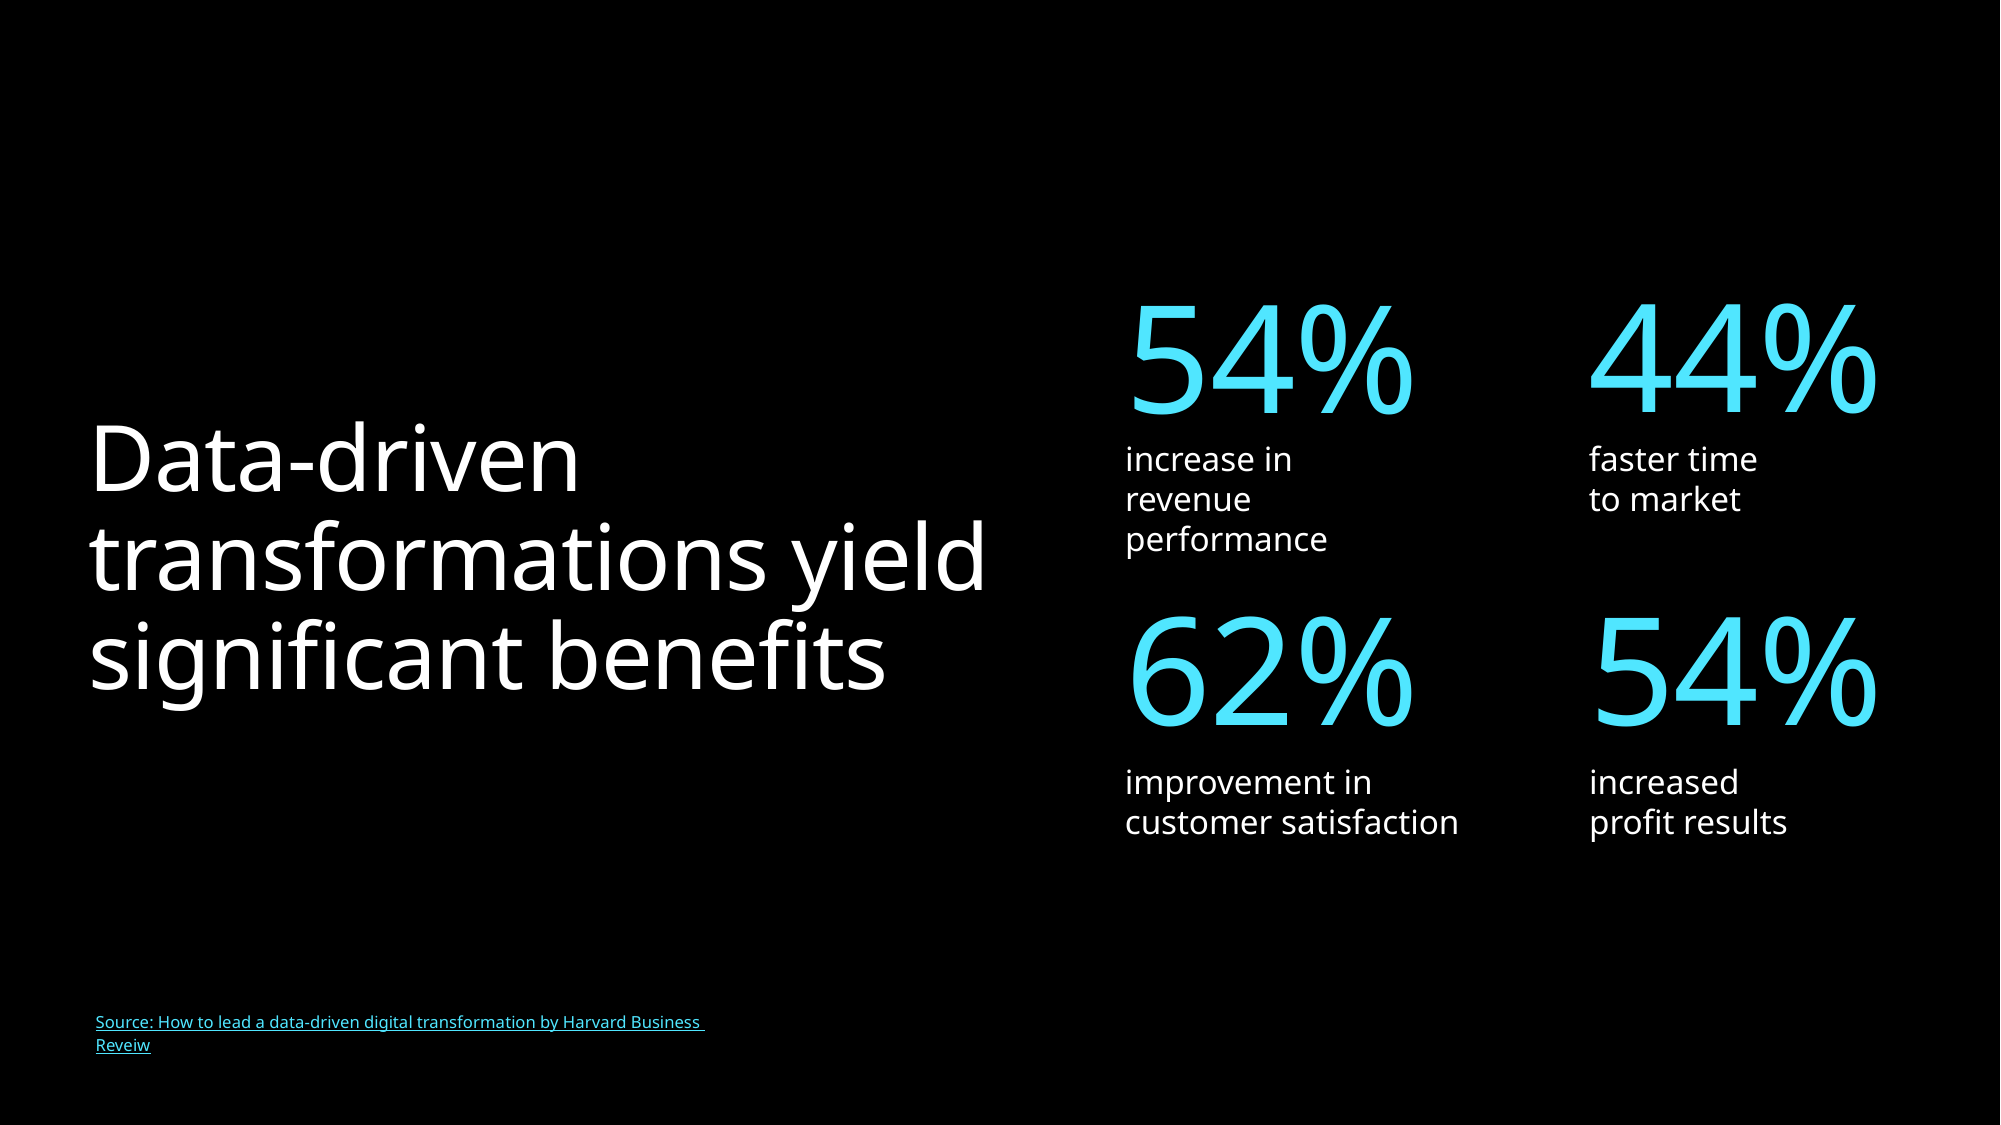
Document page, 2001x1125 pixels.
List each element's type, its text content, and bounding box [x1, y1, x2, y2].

list increase in revenue performance [1125, 438, 1452, 535]
list 62% [1125, 596, 1432, 754]
list improvement in customer satisfaction [1124, 761, 1496, 858]
list 54% [1589, 596, 1915, 749]
title Data-driven transformations yield significant benefits [88, 412, 1018, 713]
list 44% [1588, 282, 1912, 436]
list increased profit results [1589, 761, 1812, 837]
list Source: How to lead a data-driven digital transformation by Harvard Business Reveiw [95, 1012, 726, 1033]
list 54% [1125, 284, 1452, 435]
list faster time to market [1588, 438, 1766, 512]
